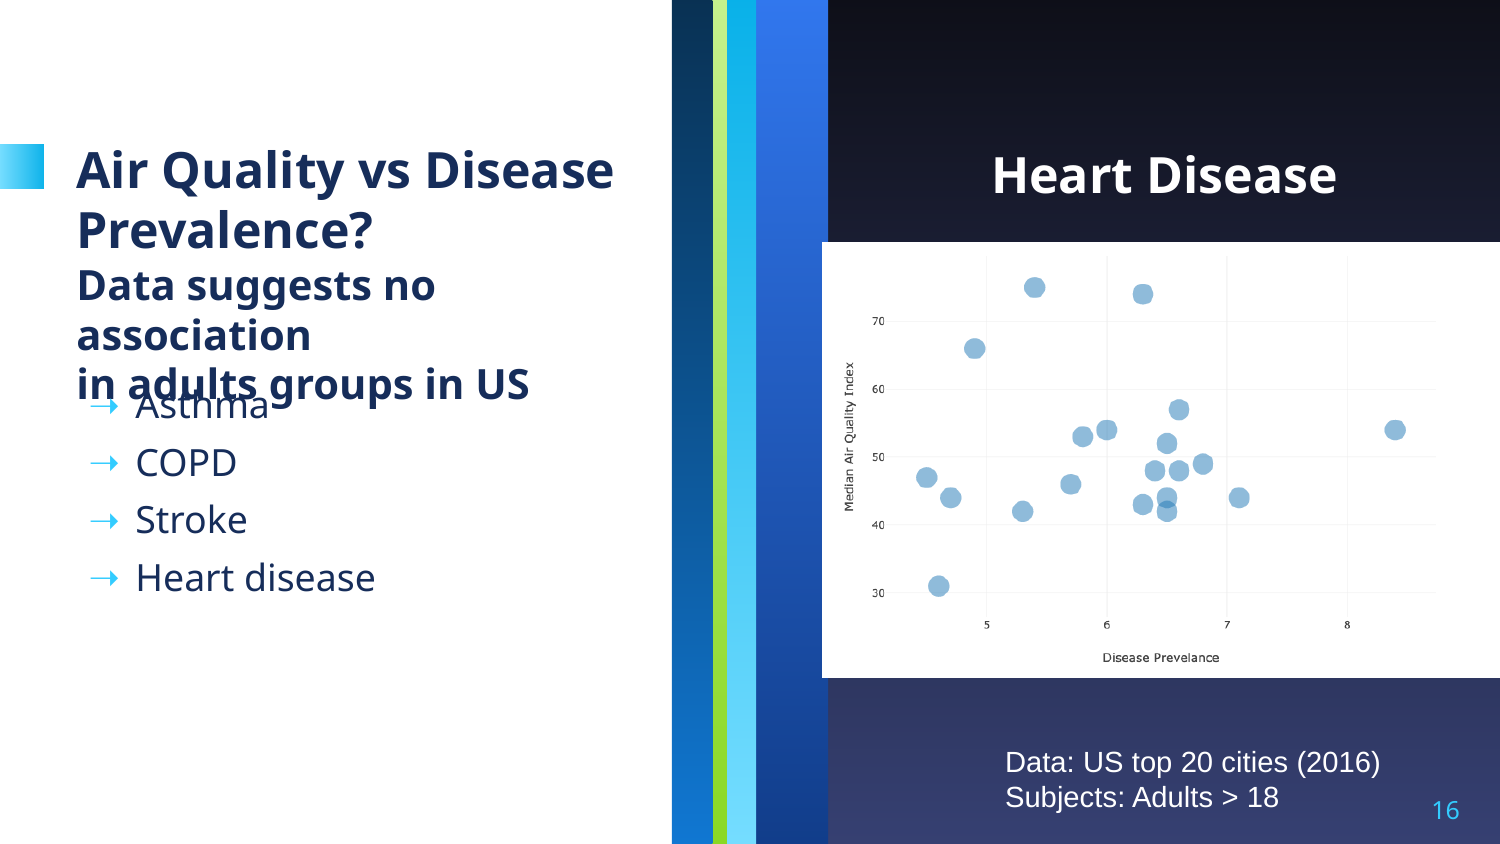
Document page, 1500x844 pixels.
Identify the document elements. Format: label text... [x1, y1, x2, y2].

list Asthma COPD Stroke Heart disease [73, 366, 589, 801]
title Air Quality vs Disease Prevalence? Data suggests no association in adults groups in US [61, 123, 653, 243]
text_box Data: US top 20 cities (2016) Subjects: Adults > 18 [990, 736, 1410, 821]
text_box Heart Disease [832, 99, 1497, 219]
slide_number 16 [1385, 779, 1475, 844]
picture [822, 242, 1500, 678]
